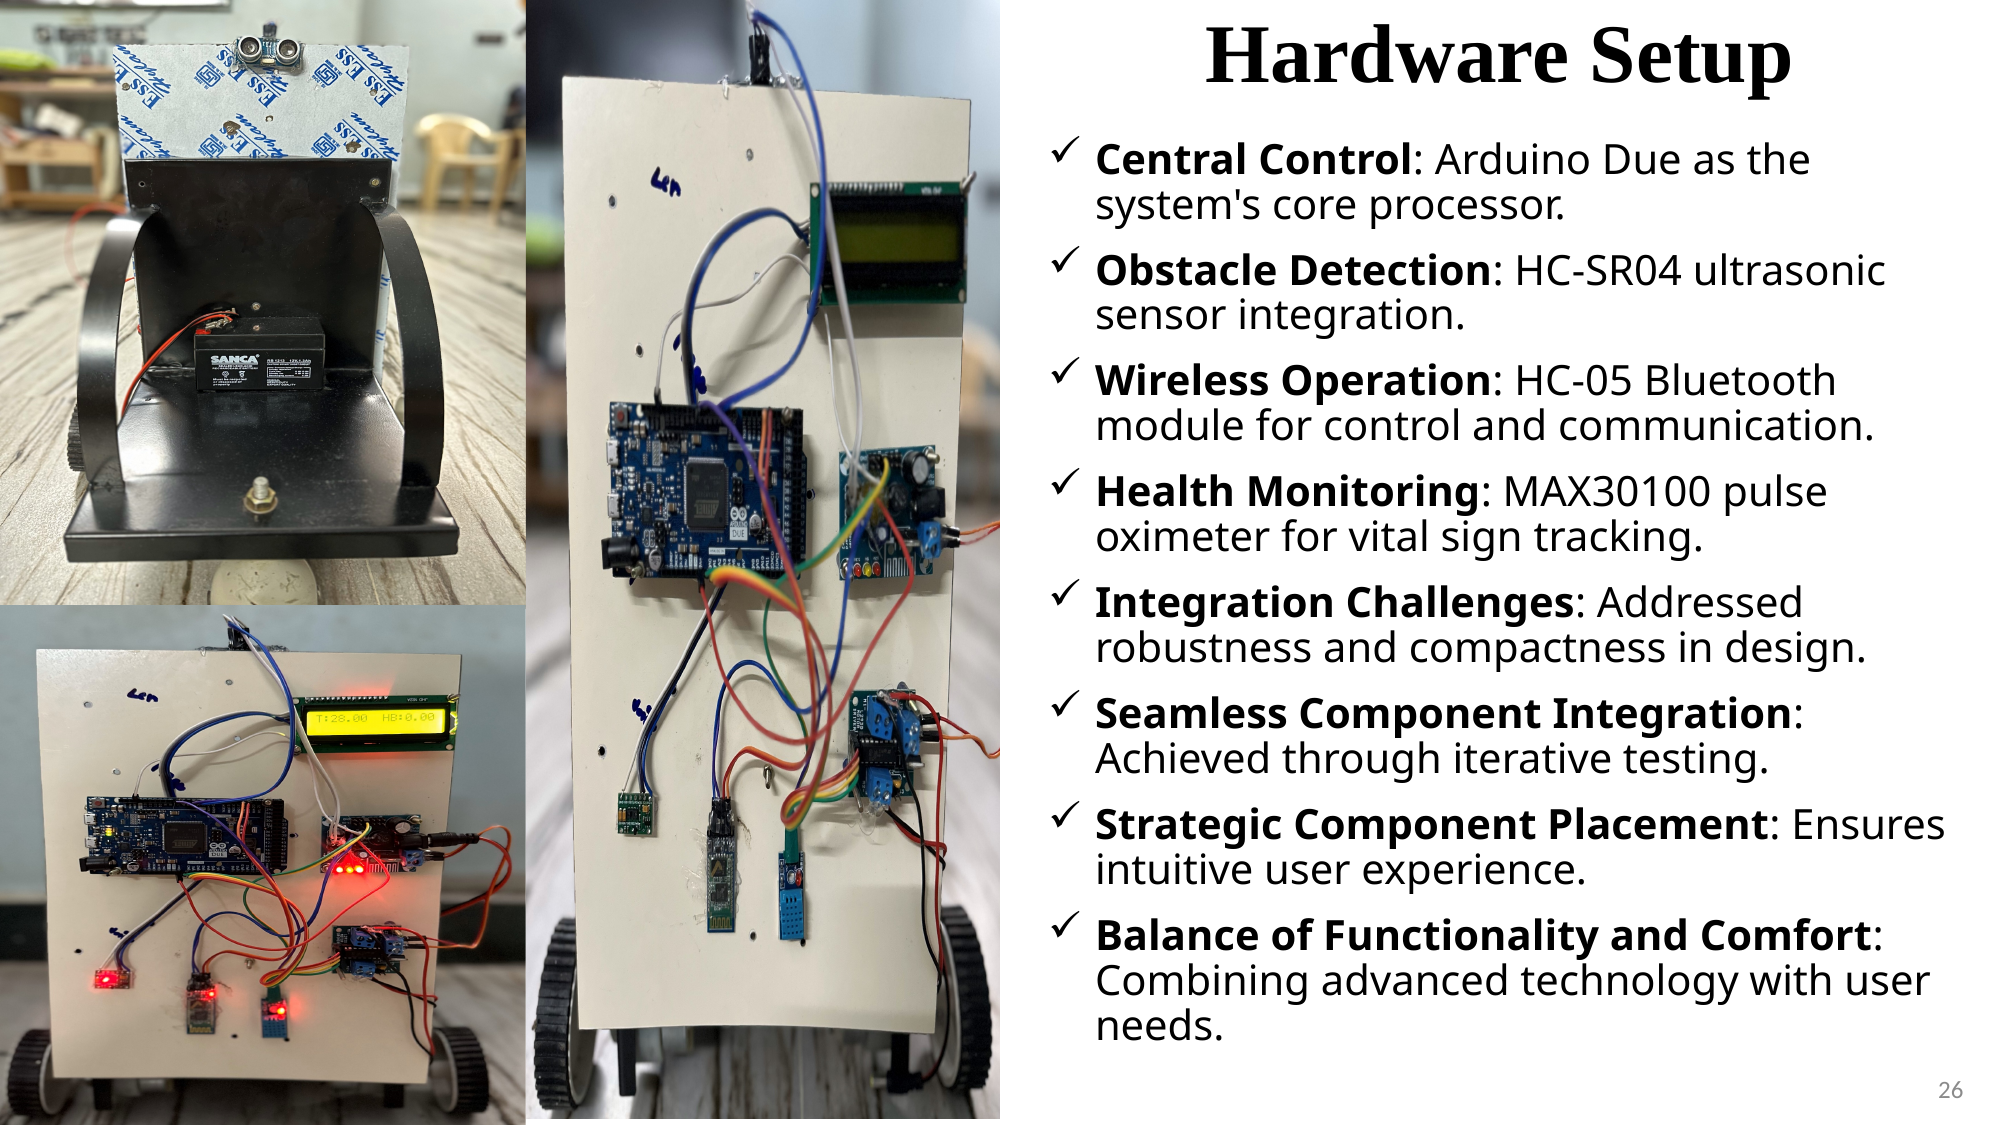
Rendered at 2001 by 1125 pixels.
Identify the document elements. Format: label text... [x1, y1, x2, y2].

subtitle Central Control: Arduino Due as the system's core processor. Obstacle Detection: HC-SR04 ultrasonic sensor integration. Wireless Operation: HC-05 Bluetooth module for control and communication. Health Monitoring: MAX30100 pulse oximeter for vital sign tracking. Integration Challenges: Addressed robustness and compactness in design. Seamless Component Integration: Achieved through iterative testing. Strategic Component Placement: Ensures intuitive user experience. Balance of Functionality and Comfort: Combining advanced technology with user needs. [1033, 130, 1967, 1082]
picture [0, 0, 1000, 1125]
slide_number 26 [1908, 1058, 1979, 1119]
title Hardware Setup [1020, 0, 1979, 109]
